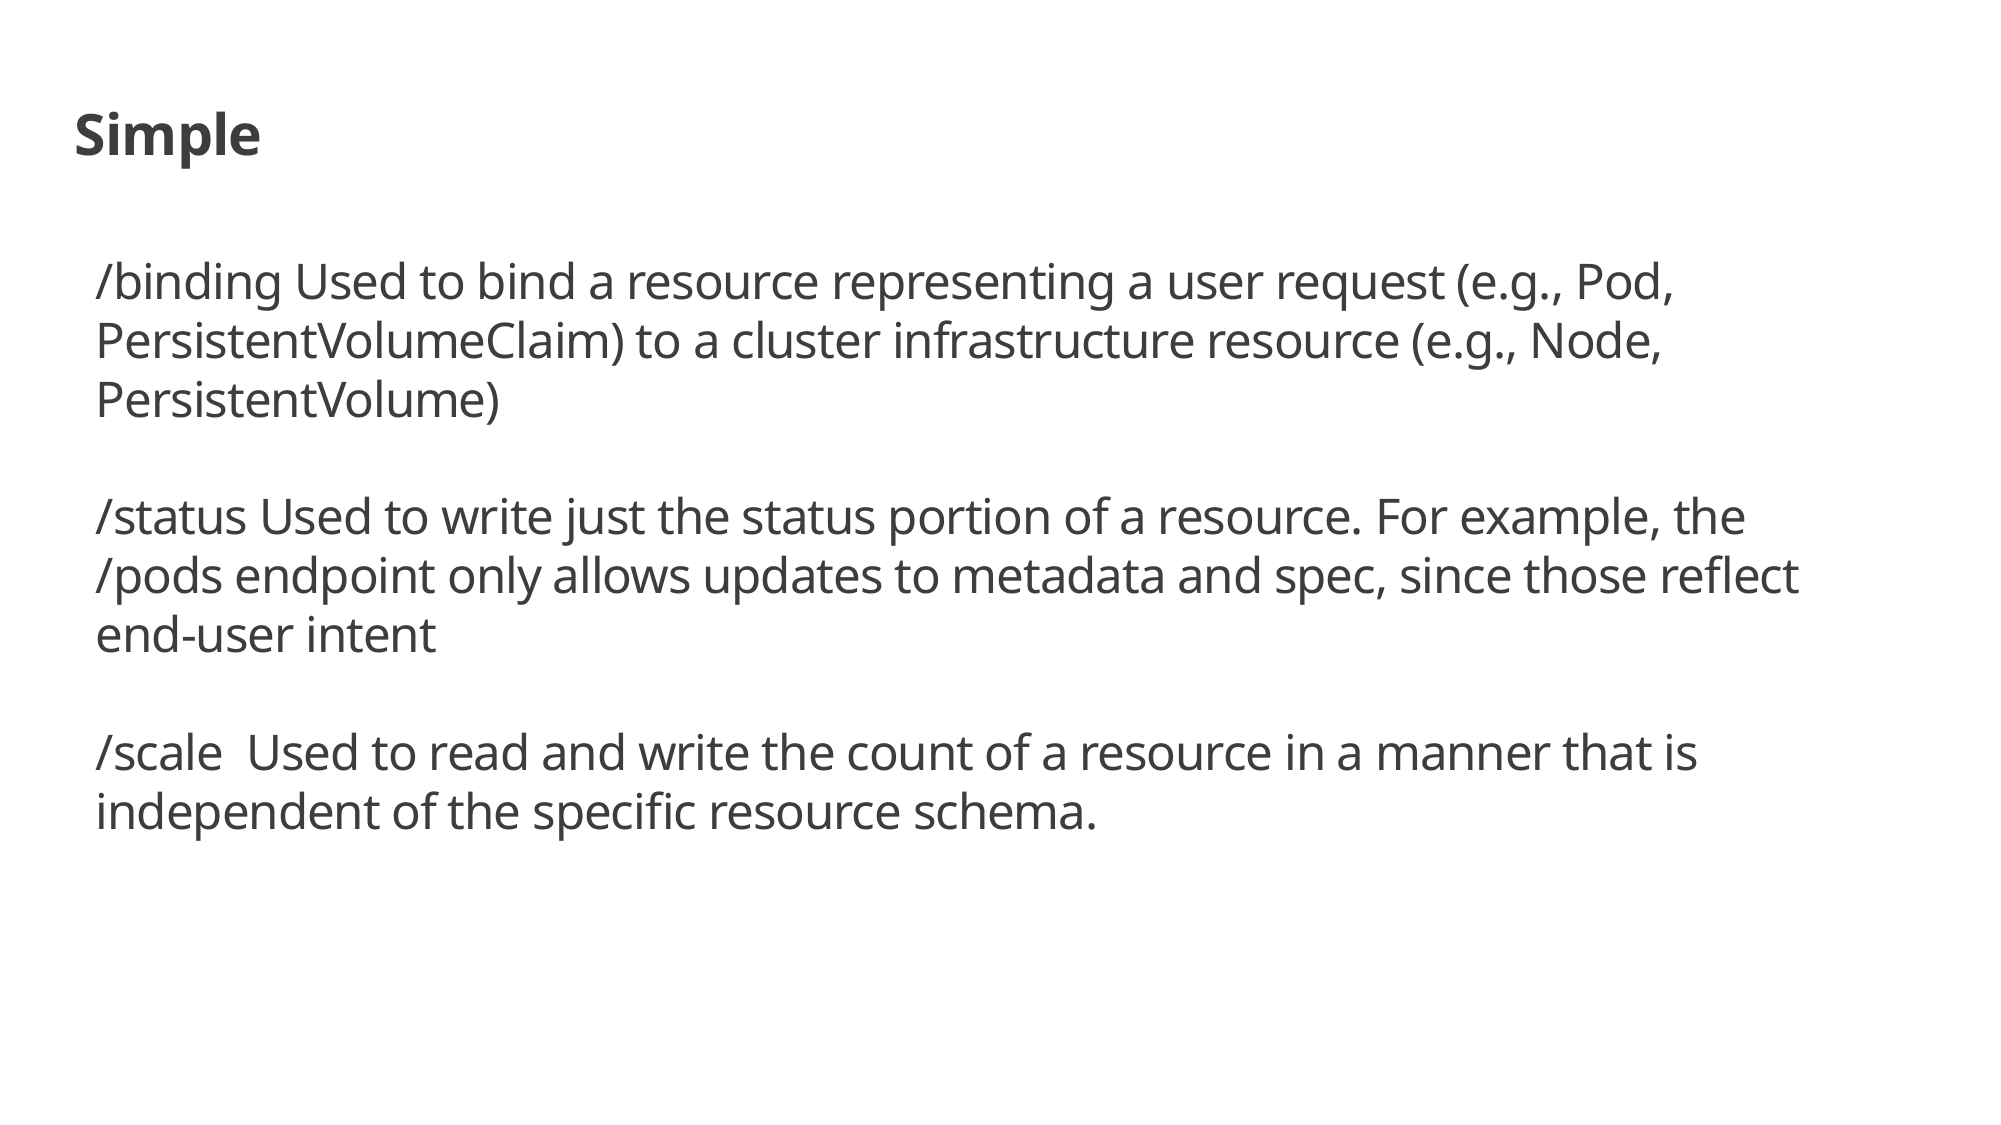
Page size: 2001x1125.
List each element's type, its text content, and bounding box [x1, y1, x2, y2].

title Simple [74, 91, 1930, 225]
list /binding Used to bind a resource representing a user request (e.g., Pod, PersistentVolumeClaim) to a cluster infrastructure resource (e.g., Node, PersistentVolume) /status Used to write just the status portion of a resource. For example, the /pods endpoint only allows updates to metadata and spec, since those reflect end-user intent /scale Used to read and write the count of a resource in a manner that is independent of the specific resource schema. [95, 235, 1904, 999]
